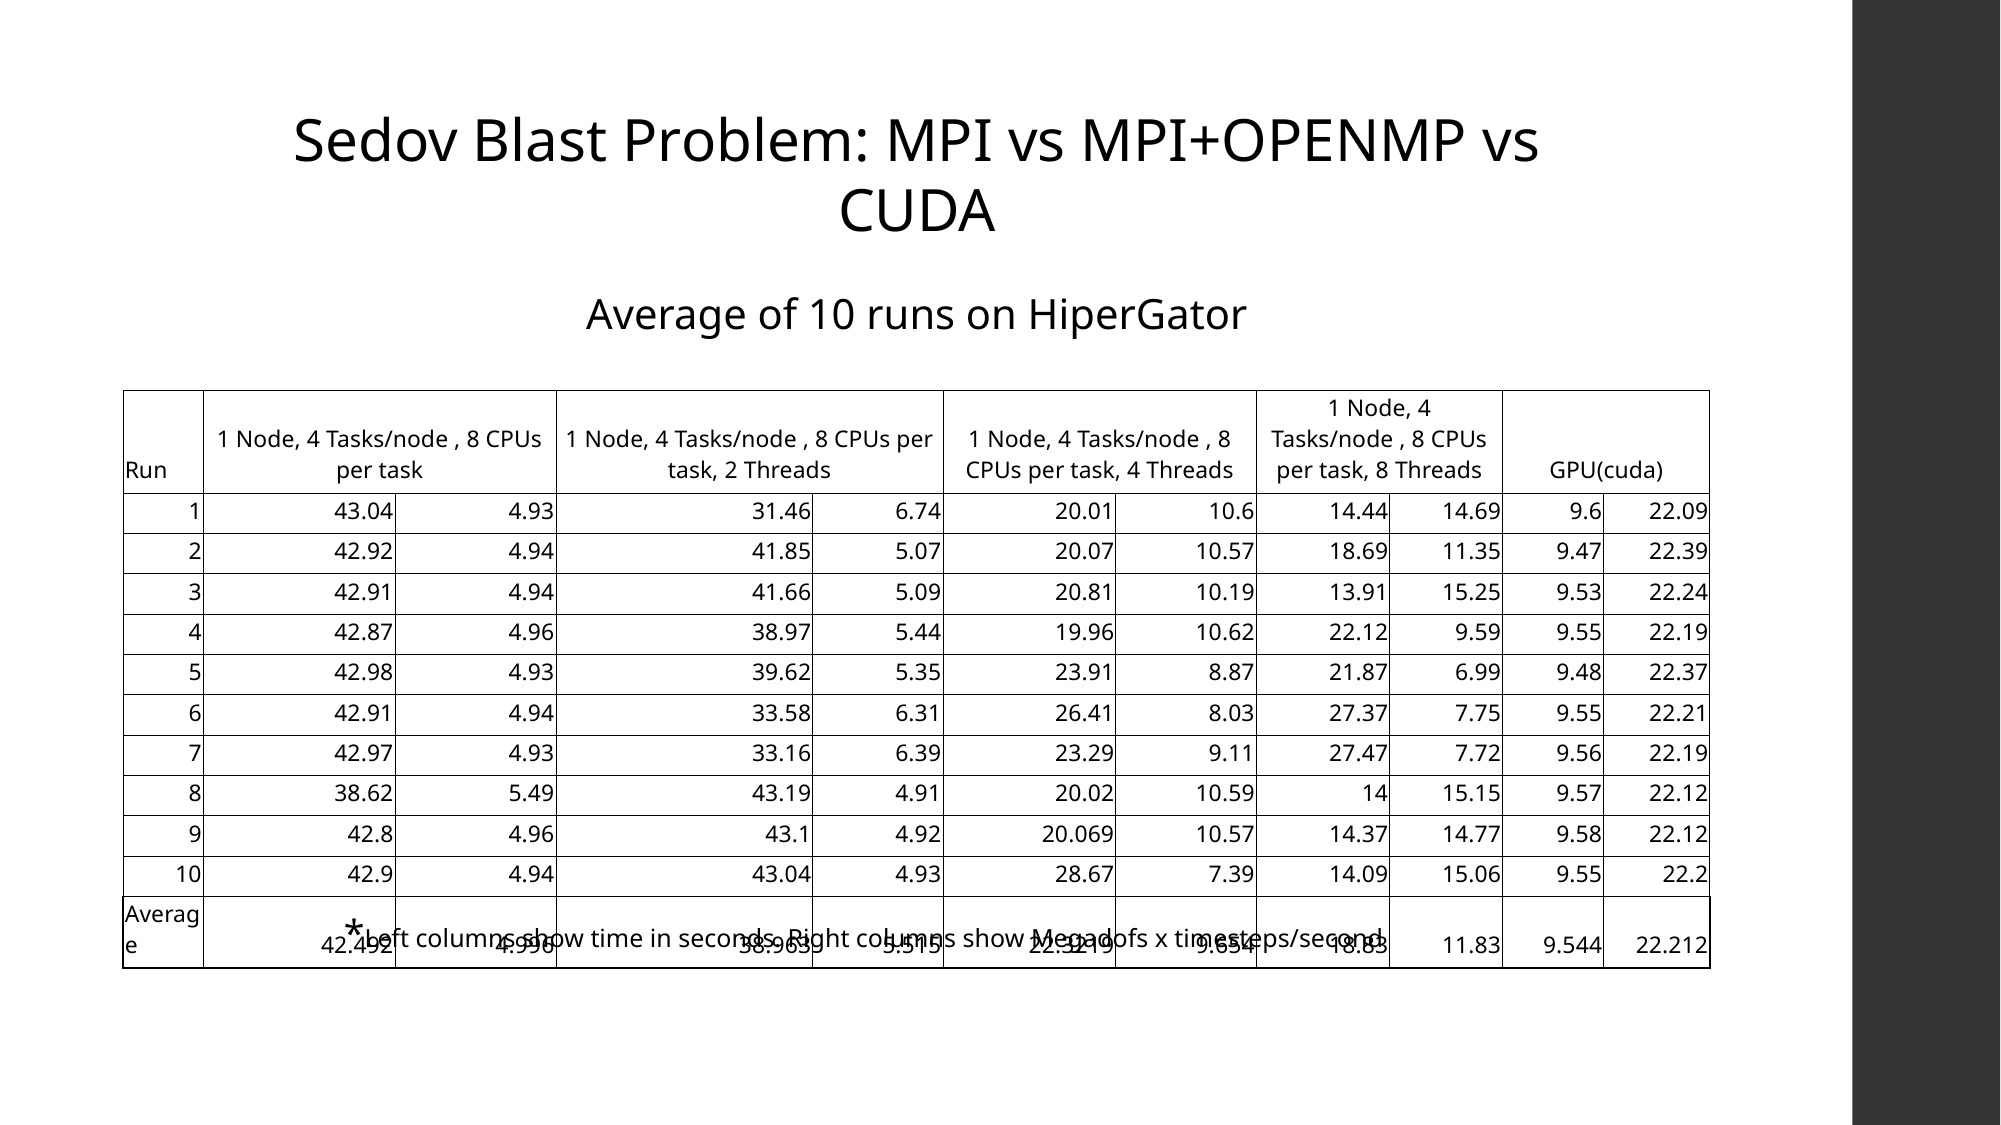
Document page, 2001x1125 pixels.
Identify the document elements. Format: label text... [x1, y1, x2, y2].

table_cell 42.92 [204, 534, 395, 573]
table_cell 8.87 [1116, 655, 1256, 694]
table_cell 5.515 [813, 963, 943, 967]
table_cell 9.55 [1503, 615, 1603, 654]
table_cell 6.99 [1390, 655, 1502, 694]
table_cell 4.93 [396, 494, 556, 533]
table_header 1 Node, 4 Tasks/node , 8 CPUs per task, 4 Threads [944, 391, 1256, 493]
table_cell 14.44 [1257, 494, 1389, 533]
table_cell 9.6 [1503, 494, 1603, 533]
table_cell 20.81 [944, 574, 1115, 614]
table_cell 9 [124, 816, 203, 856]
table_cell 11.35 [1390, 534, 1502, 573]
table_cell 43.04 [204, 494, 395, 533]
table_cell 7.39 [1116, 857, 1256, 896]
table_cell 2 [124, 534, 203, 573]
table_cell 42.98 [204, 655, 395, 694]
table_cell 15.15 [1390, 776, 1502, 815]
table_cell 3 [124, 574, 203, 614]
table_cell 38.963 [557, 963, 812, 967]
table_cell 14.77 [1390, 816, 1502, 856]
table_cell 9.53 [1503, 574, 1603, 614]
table_cell 22.3219 [944, 897, 1115, 902]
table_cell 7 [124, 736, 203, 775]
table_cell 22.39 [1604, 534, 1709, 573]
table_cell 8 [124, 776, 203, 815]
table_cell 9.47 [1503, 534, 1603, 573]
table_cell 8.03 [1116, 695, 1256, 735]
table_cell 9.58 [1503, 816, 1603, 856]
table_cell 1 [124, 494, 203, 533]
table_cell 5.515 [813, 897, 943, 902]
table_cell 43.19 [557, 776, 812, 815]
table_cell 6.31 [813, 695, 943, 735]
table_cell 6.74 [813, 494, 943, 533]
table_cell 11.83 [1390, 897, 1502, 967]
table_cell 39.62 [557, 655, 812, 694]
table_cell 4.94 [396, 534, 556, 573]
table_cell 10.57 [1116, 534, 1256, 573]
table_cell 38.97 [557, 615, 812, 654]
table_cell 10.62 [1116, 615, 1256, 654]
table_header 1 Node, 4 Tasks/node , 8 CPUs per task, 2 Threads [557, 391, 943, 493]
table_cell 4.93 [396, 736, 556, 775]
table_cell 41.85 [557, 534, 812, 573]
table_header 1 Node, 4 Tasks/node , 8 CPUs per task [204, 391, 556, 493]
table_cell 14 [1257, 776, 1389, 815]
table_cell 22.212 [1604, 897, 1709, 967]
table_cell 22.2 [1604, 857, 1709, 896]
table_cell 33.16 [557, 736, 812, 775]
table_cell 43.1 [557, 816, 812, 856]
table_cell 4.92 [813, 816, 943, 856]
table_cell 9.654 [1116, 963, 1256, 967]
table_cell 20.07 [944, 534, 1115, 573]
table_cell 13.91 [1257, 574, 1389, 614]
table_cell 31.46 [557, 494, 812, 533]
table_cell 10.57 [1116, 816, 1256, 856]
table_cell 10 [124, 857, 203, 896]
table_cell 22.24 [1604, 574, 1709, 614]
table_cell 4 [124, 615, 203, 654]
table_cell 14.69 [1390, 494, 1502, 533]
table_cell 9.55 [1503, 857, 1603, 896]
table_cell 42.8 [204, 816, 395, 856]
table_cell 27.37 [1257, 695, 1389, 735]
table_cell 9.544 [1503, 897, 1603, 967]
table_cell 5.07 [813, 534, 943, 573]
table_cell 14.37 [1257, 816, 1389, 856]
table_cell 42.9 [204, 857, 395, 896]
table_cell 9.48 [1503, 655, 1603, 694]
table_cell 4.94 [396, 857, 556, 896]
table_cell 42.91 [204, 574, 395, 614]
table_cell 21.87 [1257, 655, 1389, 694]
table_cell 19.96 [944, 615, 1115, 654]
table_cell 42.492 [204, 897, 395, 967]
table_cell 22.12 [1257, 615, 1389, 654]
table_cell 22.19 [1604, 615, 1709, 654]
table_cell 43.04 [557, 857, 812, 896]
table_cell 10.59 [1116, 776, 1256, 815]
table_cell 22.3219 [944, 963, 1115, 967]
table_cell 18.69 [1257, 534, 1389, 573]
table_cell 9.59 [1390, 615, 1502, 654]
table_cell 7.72 [1390, 736, 1502, 775]
table_cell 22.09 [1604, 494, 1709, 533]
table_cell 9.55 [1503, 695, 1603, 735]
table_cell 23.29 [944, 736, 1115, 775]
table_cell 22.19 [1604, 736, 1709, 775]
table_cell 42.97 [204, 736, 395, 775]
table_cell 9.56 [1503, 736, 1603, 775]
table_cell 22.12 [1604, 816, 1709, 856]
table_cell 6.39 [813, 736, 943, 775]
table_cell 4.96 [396, 816, 556, 856]
table_cell 22.12 [1604, 776, 1709, 815]
table_cell 9.654 [1116, 897, 1256, 902]
table_cell 41.66 [557, 574, 812, 614]
table_cell 20.02 [944, 776, 1115, 815]
table_cell 5.35 [813, 655, 943, 694]
table_cell 14.09 [1257, 857, 1389, 896]
table_cell 15.06 [1390, 857, 1502, 896]
table_cell 5.49 [396, 776, 556, 815]
table_cell 26.41 [944, 695, 1115, 735]
table_cell 18.83 [1257, 897, 1389, 902]
table_cell 22.37 [1604, 655, 1709, 694]
table_cell 27.47 [1257, 736, 1389, 775]
table_cell 5.09 [813, 574, 943, 614]
table_cell 20.069 [944, 816, 1115, 856]
table_cell 6 [124, 695, 203, 735]
table_cell 7.75 [1390, 695, 1502, 735]
text_box *Left columns show time in seconds. Right columns show Megadofs x timesteps/second [328, 902, 1459, 963]
table_cell 10.6 [1116, 494, 1256, 533]
table_cell 4.996 [396, 963, 556, 967]
table_cell 4.94 [396, 695, 556, 735]
table_cell 4.94 [396, 574, 556, 614]
table_cell 4.996 [396, 897, 556, 902]
table_cell 18.83 [1257, 963, 1389, 967]
table_header 1 Node, 4 Tasks/node , 8 CPUs per task, 8 Threads [1257, 391, 1502, 493]
table_cell 33.58 [557, 695, 812, 735]
table_cell 9.57 [1503, 776, 1603, 815]
table_cell 23.91 [944, 655, 1115, 694]
table_cell 5.44 [813, 615, 943, 654]
table_cell 28.67 [944, 857, 1115, 896]
table_cell 4.91 [813, 776, 943, 815]
table_cell 38.62 [204, 776, 395, 815]
table_cell 42.91 [204, 695, 395, 735]
table_cell 4.93 [813, 857, 943, 896]
table_cell 5 [124, 655, 203, 694]
text_box Sedov Blast Problem: MPI vs MPI+OPENMP vs CUDA Average of 10 runs on HiperGator [236, 95, 1598, 346]
table_header Run [124, 391, 203, 493]
table_cell 9.11 [1116, 736, 1256, 775]
table_cell 42.87 [204, 615, 395, 654]
table_cell 4.96 [396, 615, 556, 654]
table_cell 22.21 [1604, 695, 1709, 735]
table_cell 38.963 [557, 897, 812, 902]
table_cell Average [124, 897, 203, 967]
table_header GPU(cuda) [1503, 391, 1709, 493]
table_cell 10.19 [1116, 574, 1256, 614]
table_cell 20.01 [944, 494, 1115, 533]
table_cell 4.93 [396, 655, 556, 694]
table_cell 15.25 [1390, 574, 1502, 614]
